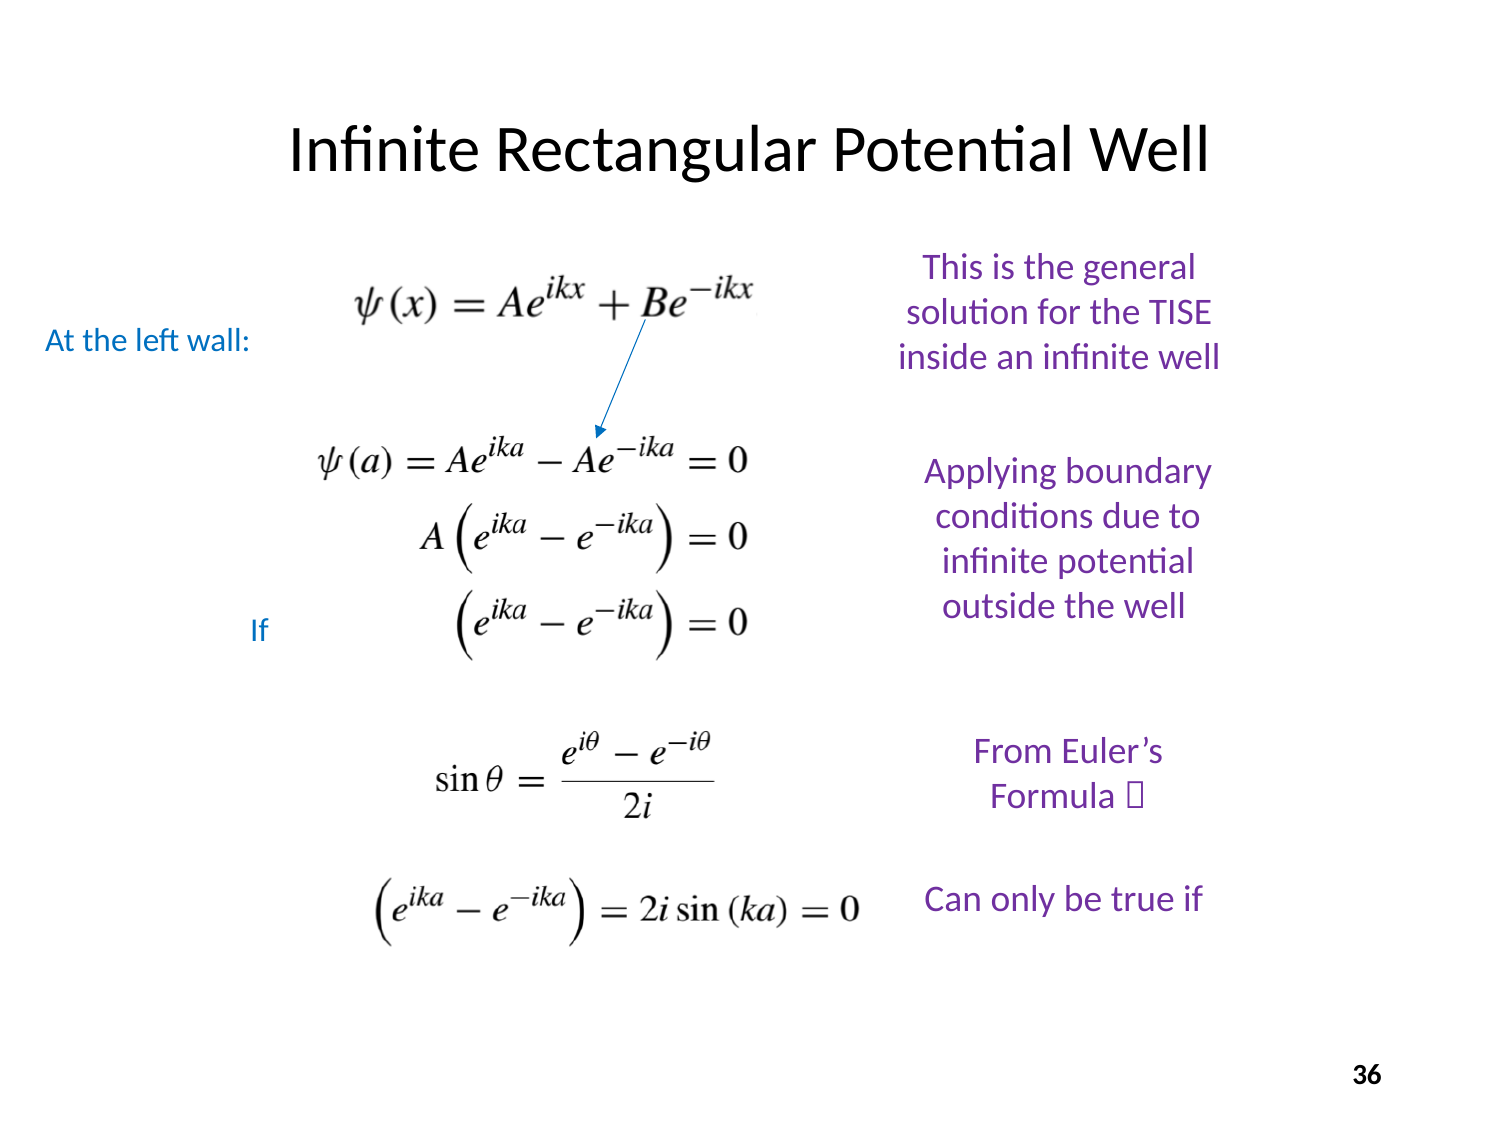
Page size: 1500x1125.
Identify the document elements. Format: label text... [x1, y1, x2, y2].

text_box This is the general solution for the TISE inside an infinite well [842, 235, 1277, 385]
picture [307, 702, 849, 841]
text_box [596, 319, 646, 439]
title Infinite Rectangular Potential Well [103, 59, 1397, 241]
picture [349, 866, 892, 973]
picture [290, 402, 833, 671]
text_box Applying boundary conditions due to infinite potential outside the well [872, 438, 1265, 634]
slide_number 36 [1059, 1042, 1397, 1103]
text_box From Euler’s Formula  [916, 718, 1221, 824]
picture [320, 245, 784, 354]
